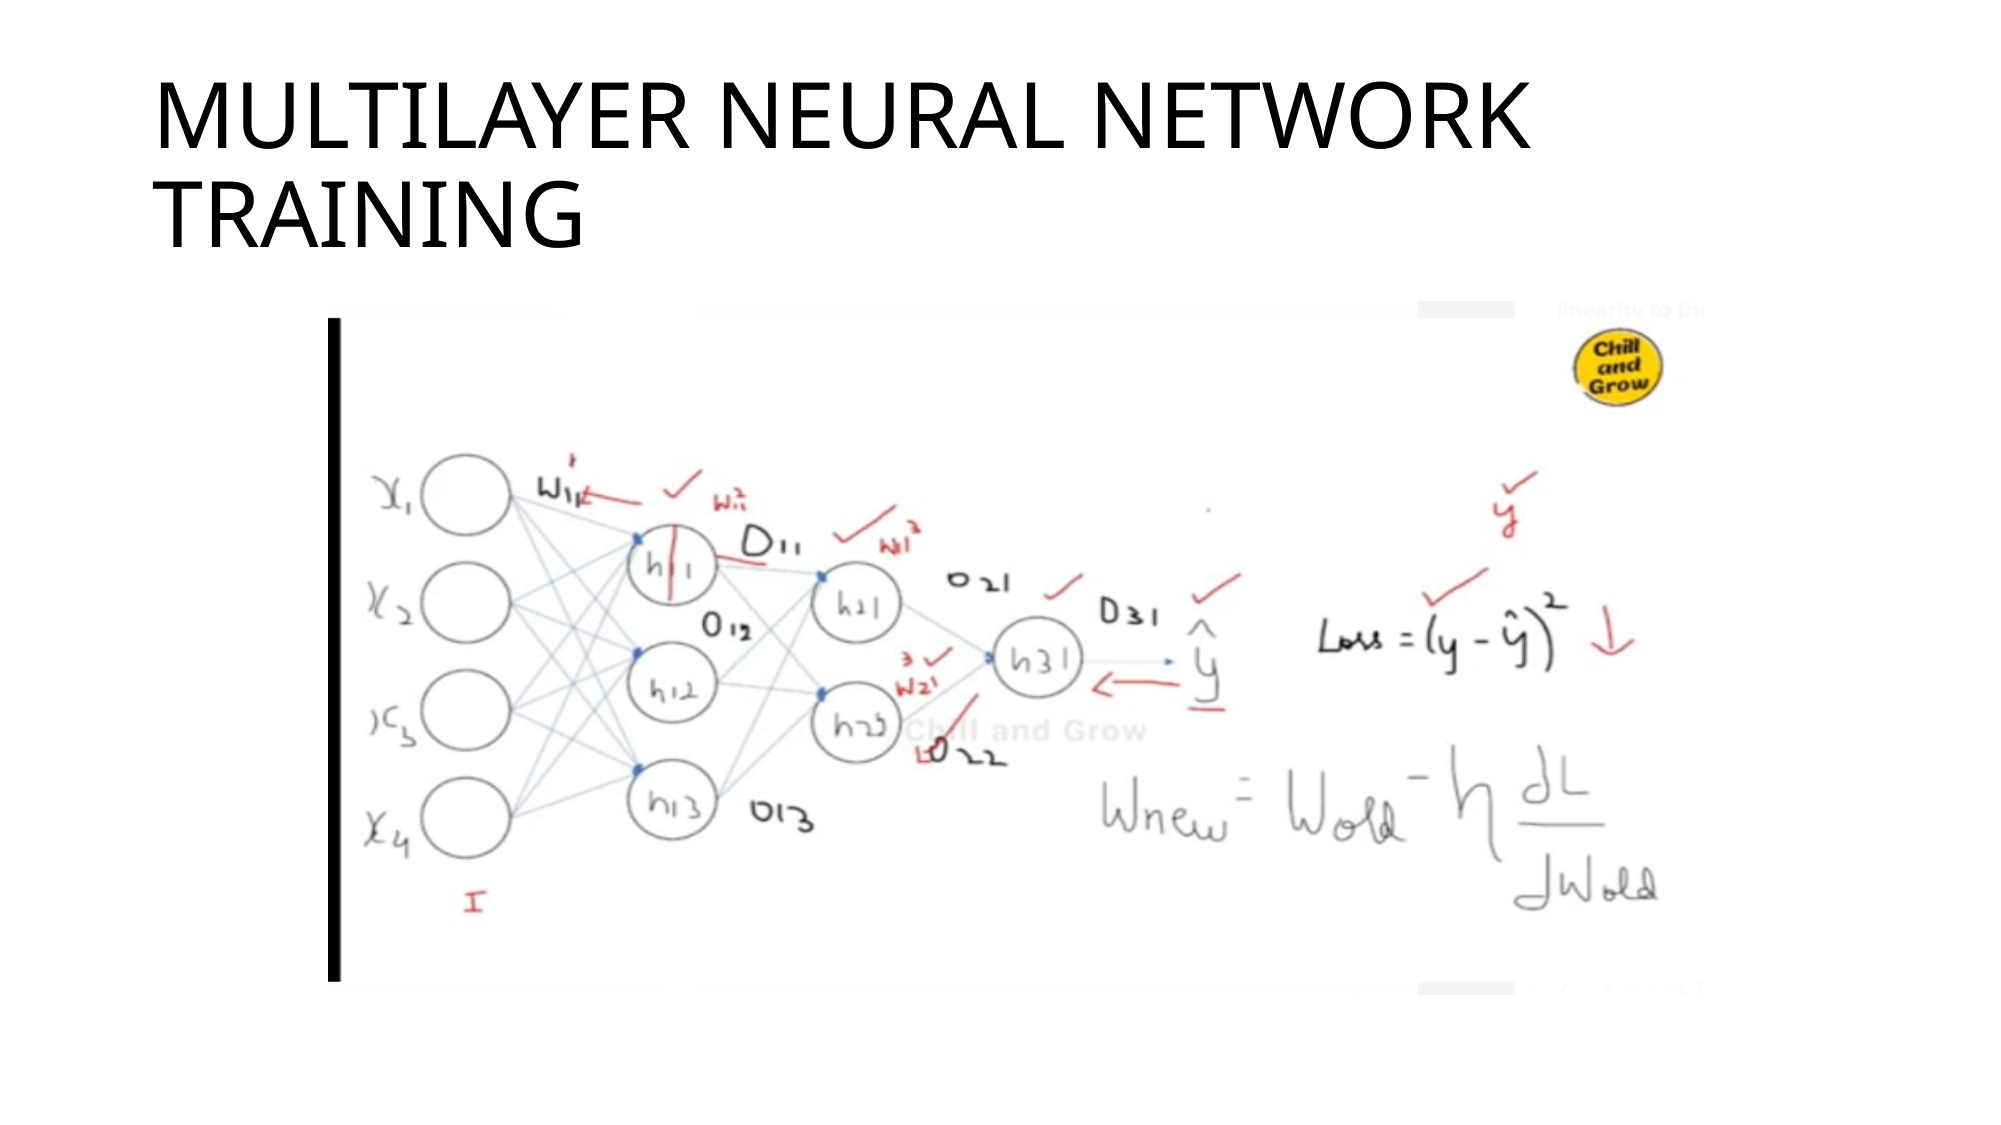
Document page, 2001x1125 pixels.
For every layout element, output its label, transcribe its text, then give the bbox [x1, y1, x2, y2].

picture [328, 301, 1704, 995]
title MULTILAYER NEURAL NETWORK TRAINING [137, 59, 1863, 278]
